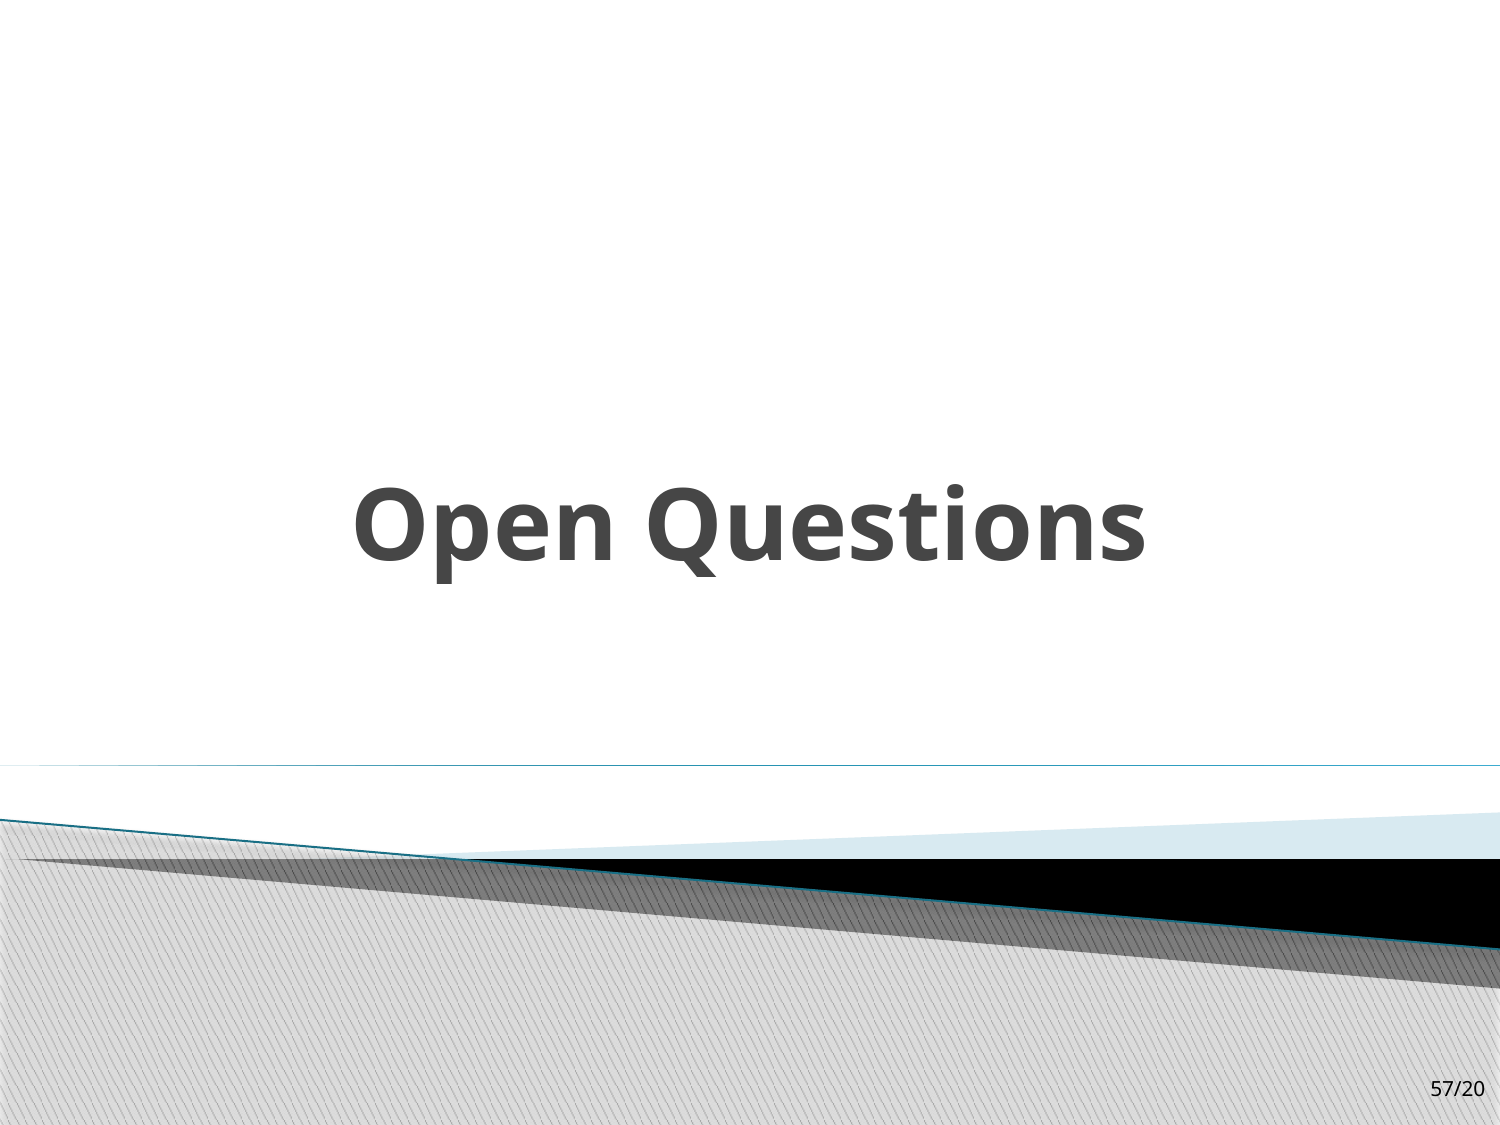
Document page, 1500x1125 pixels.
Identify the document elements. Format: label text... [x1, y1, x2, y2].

picture [5, 859, 1500, 989]
slide_number 57/20 [1397, 1051, 1500, 1112]
title Open Questions [112, 287, 1388, 588]
